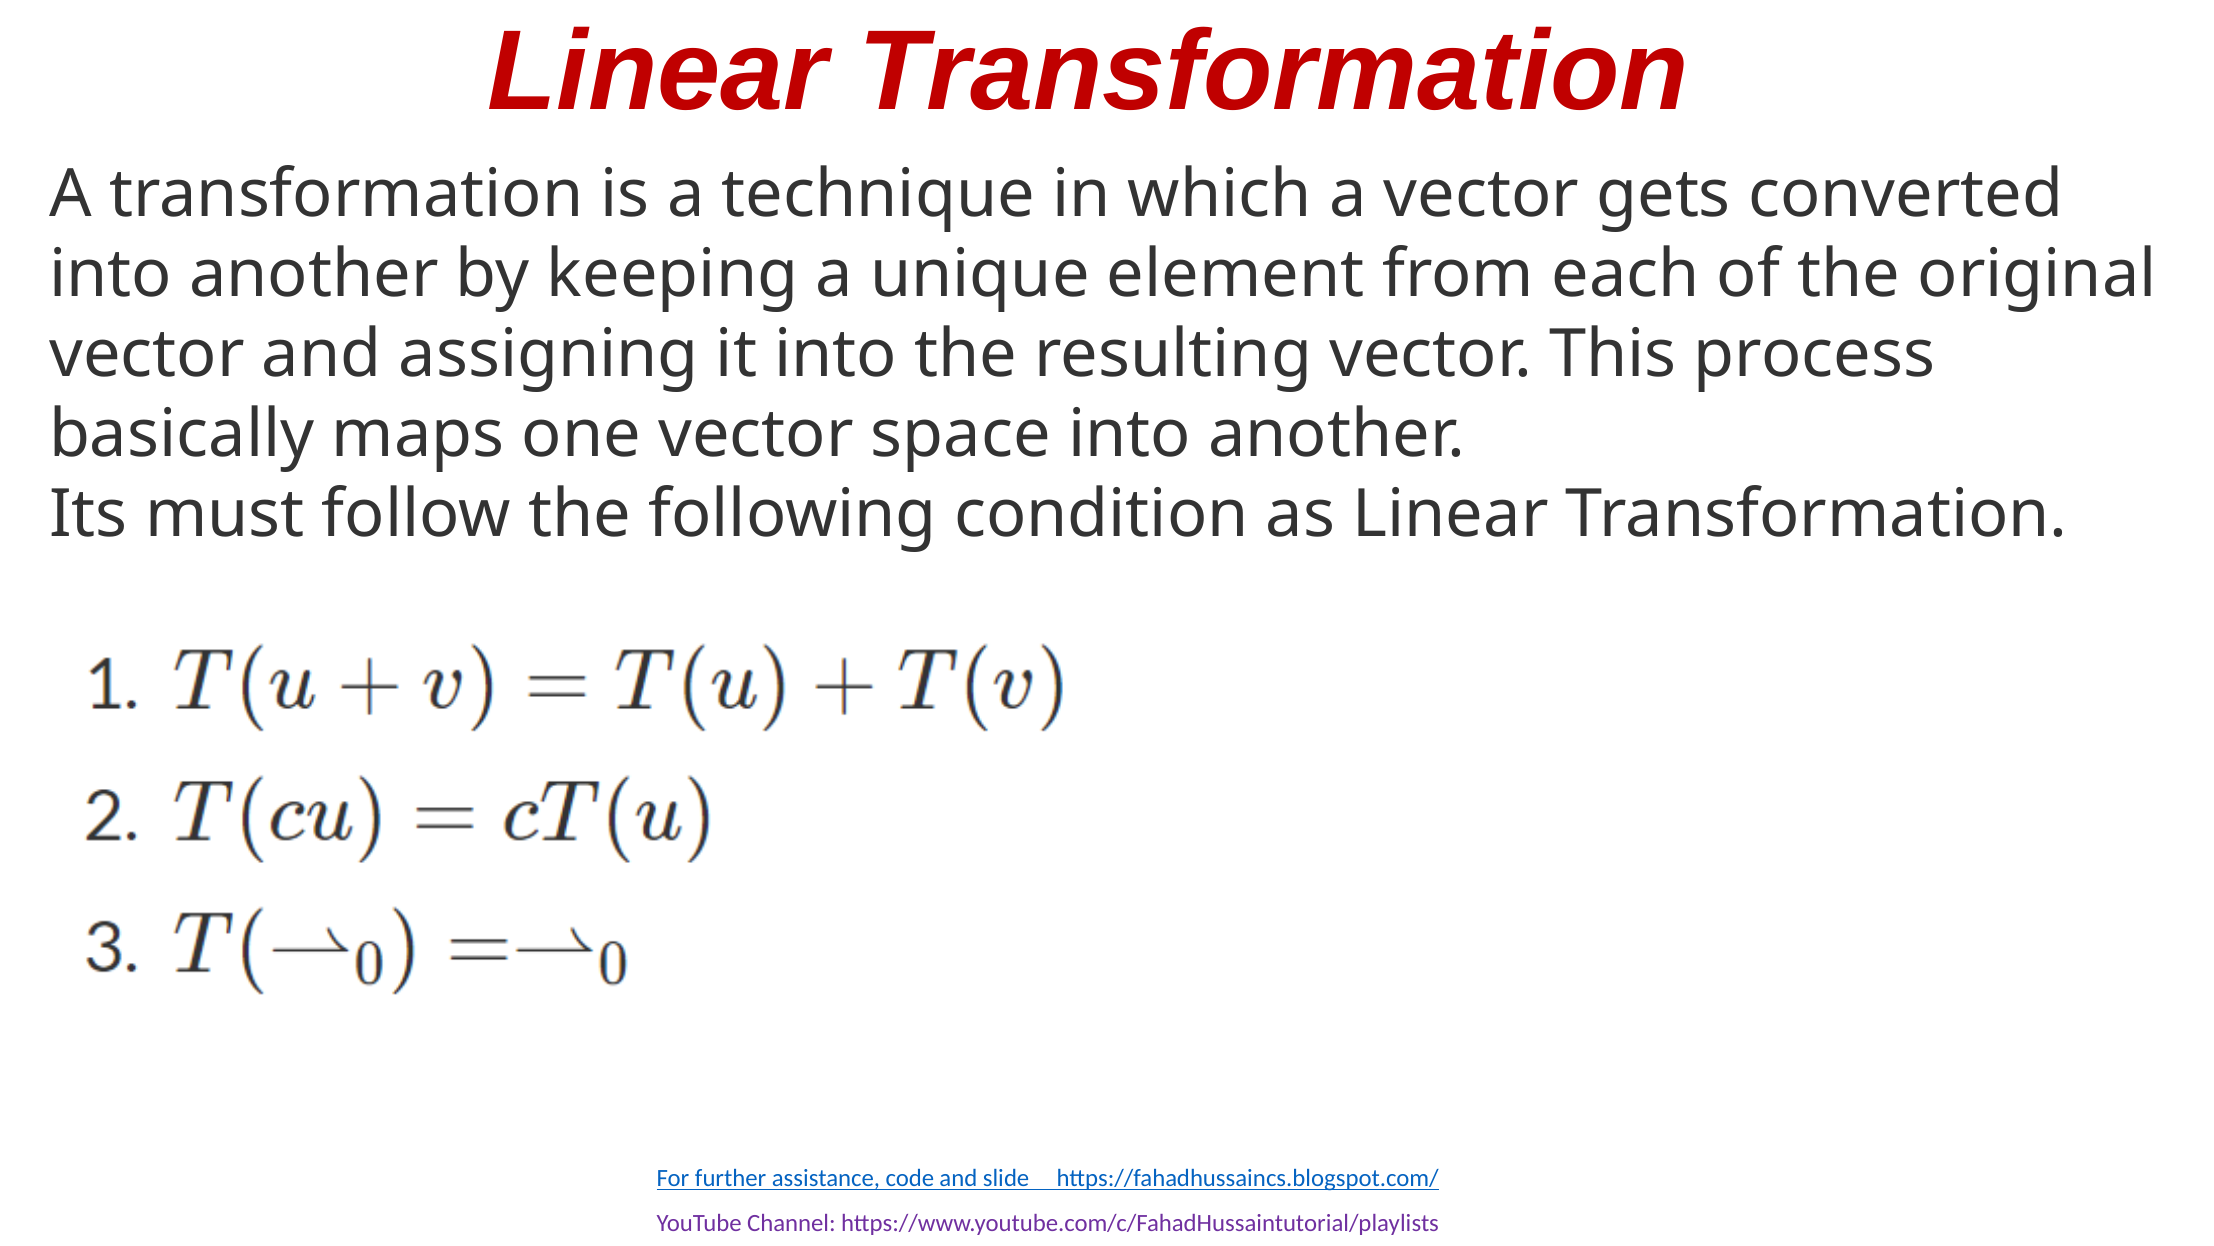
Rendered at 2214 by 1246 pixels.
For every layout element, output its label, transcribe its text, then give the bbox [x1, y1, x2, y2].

picture [59, 622, 1154, 1037]
title Linear Transformation [33, 0, 2143, 142]
text_box A transformation is a technique in which a vector gets converted into another by keeping a unique element from each of the original vector and assigning it into the resulting vector. This process basically maps one vector space into another. Its must follow the following condition as Linear Transformation. [34, 142, 2180, 557]
subtitle For further assistance, code and slide https://fahadhussaincs.blogspot.com/ YouTube Channel: https://www.youtube.com/c/FahadHussaintutorial/playlists [238, 1157, 1857, 1246]
